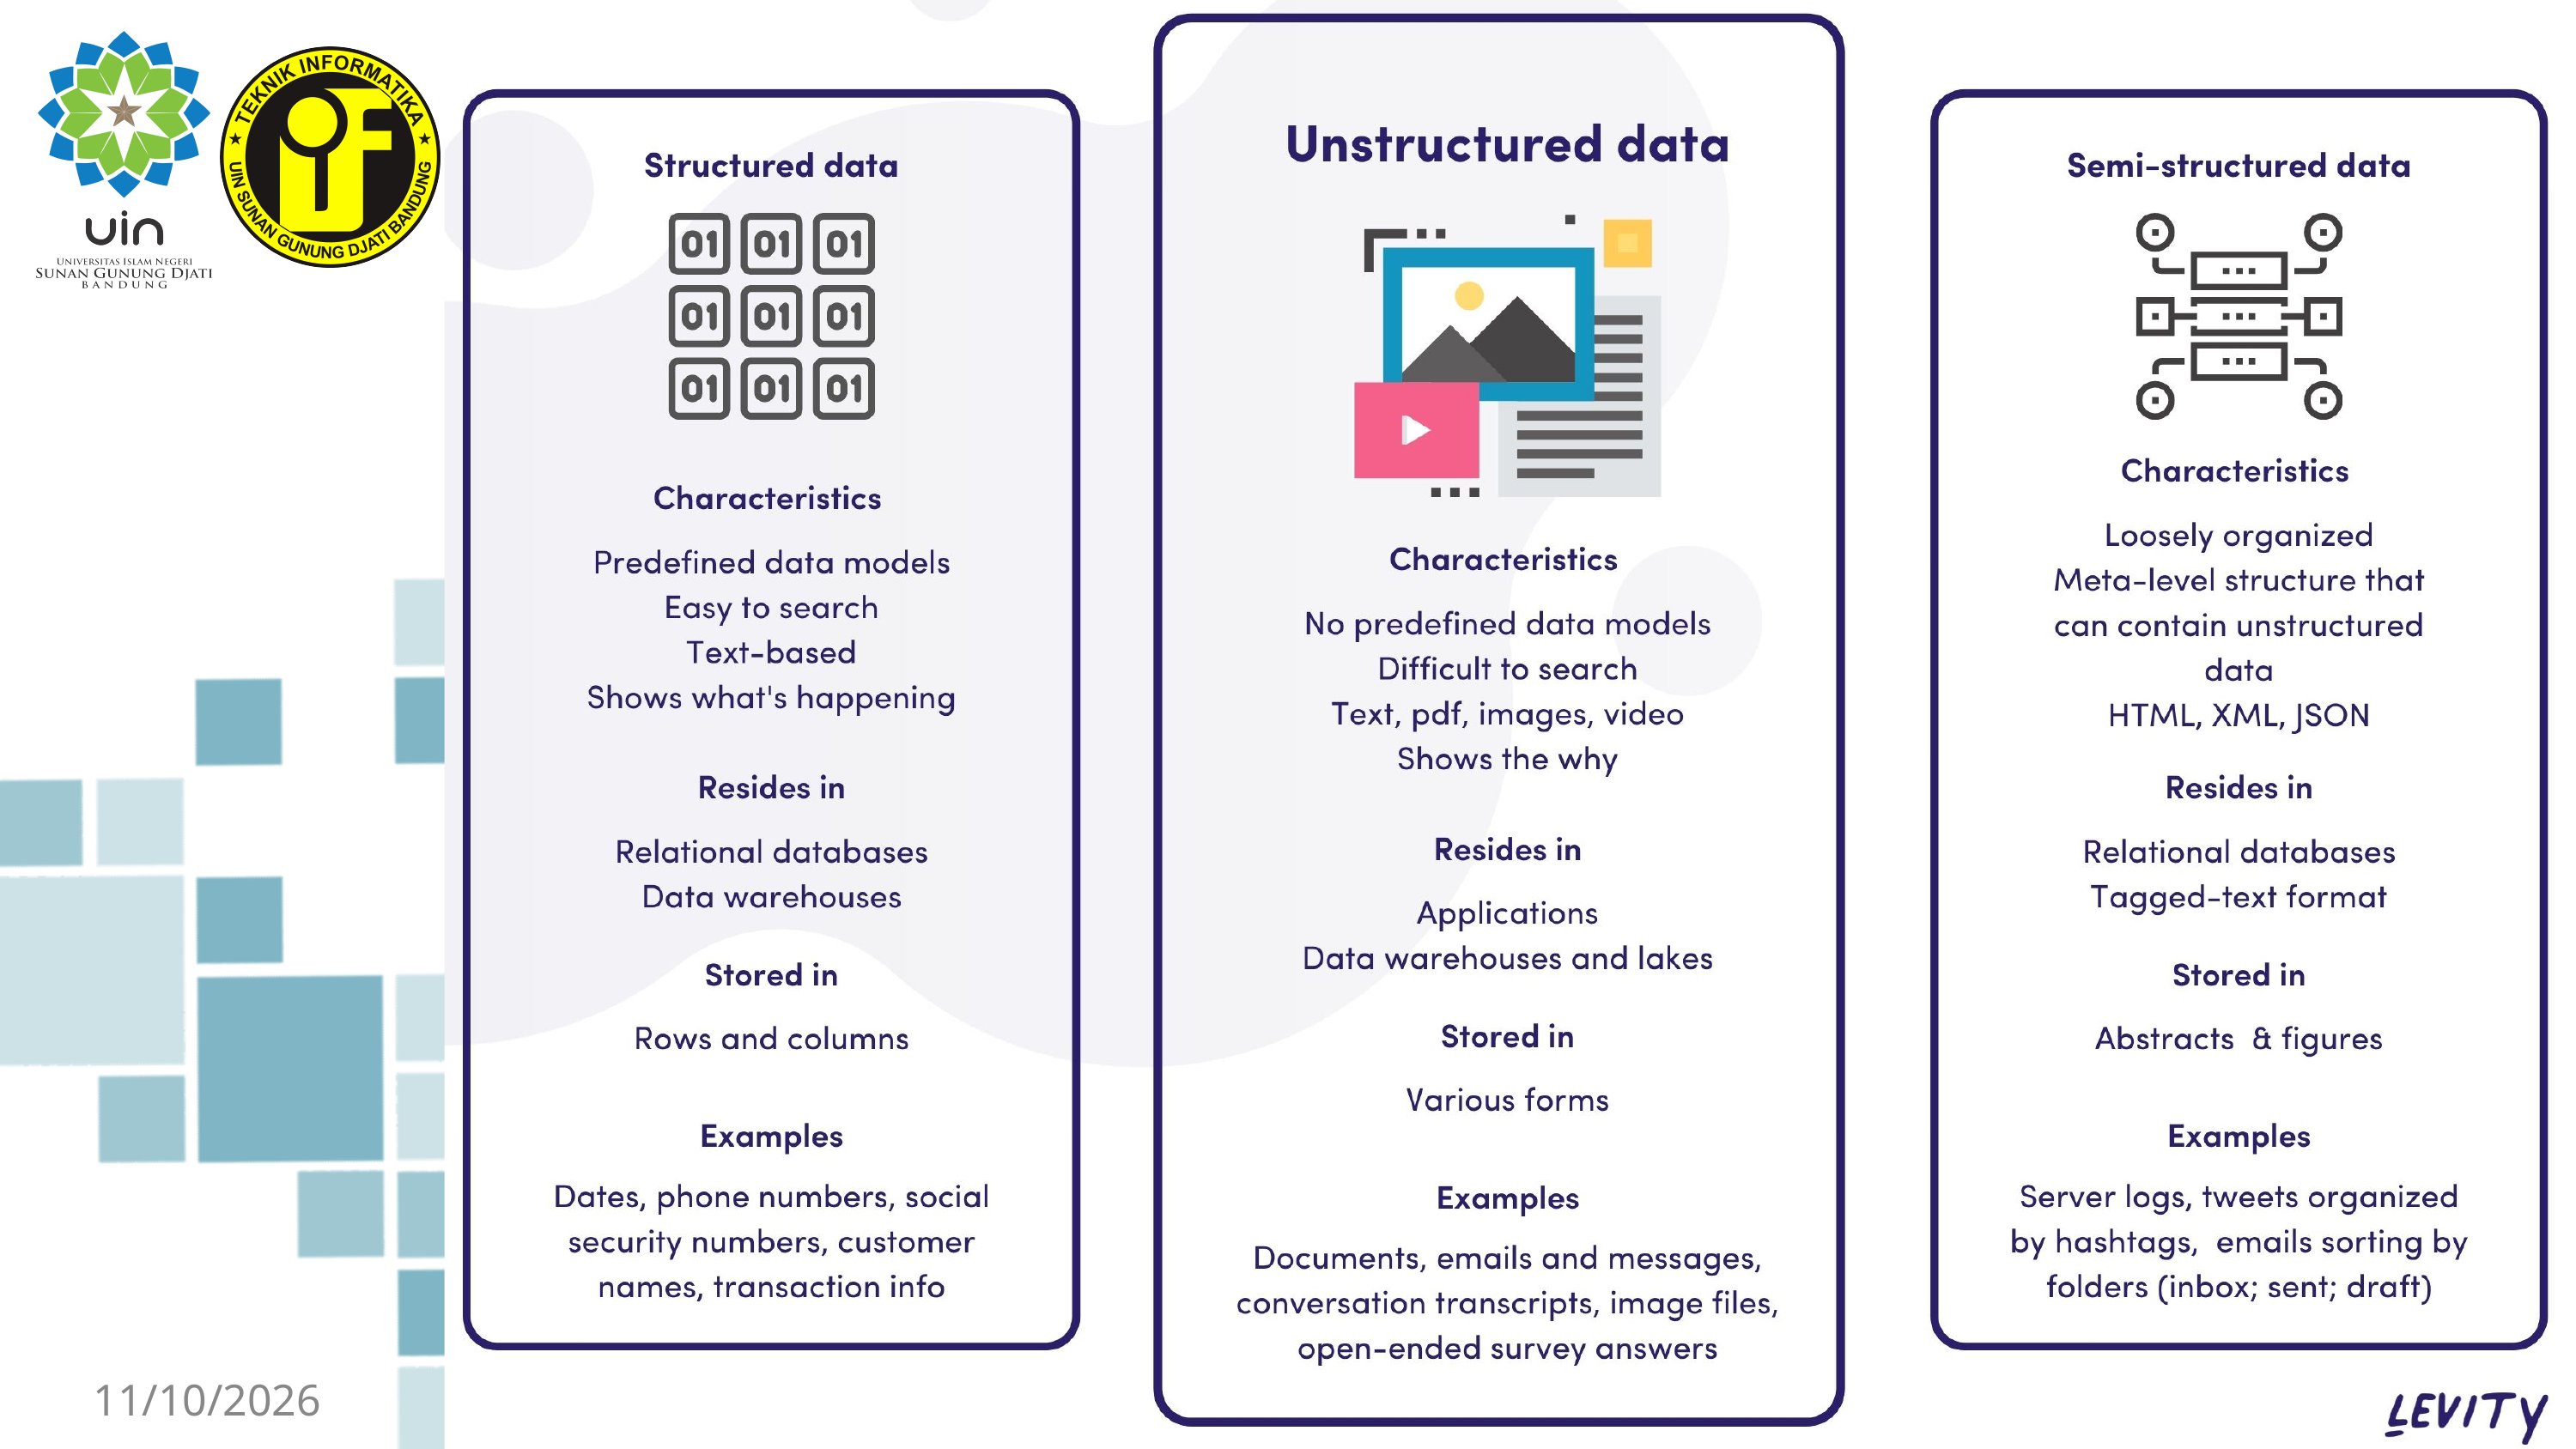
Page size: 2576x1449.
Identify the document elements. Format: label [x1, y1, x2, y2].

picture [33, 26, 215, 288]
slide_number [80, 1376, 381, 1428]
picture [444, 0, 2576, 1449]
picture [220, 46, 440, 268]
